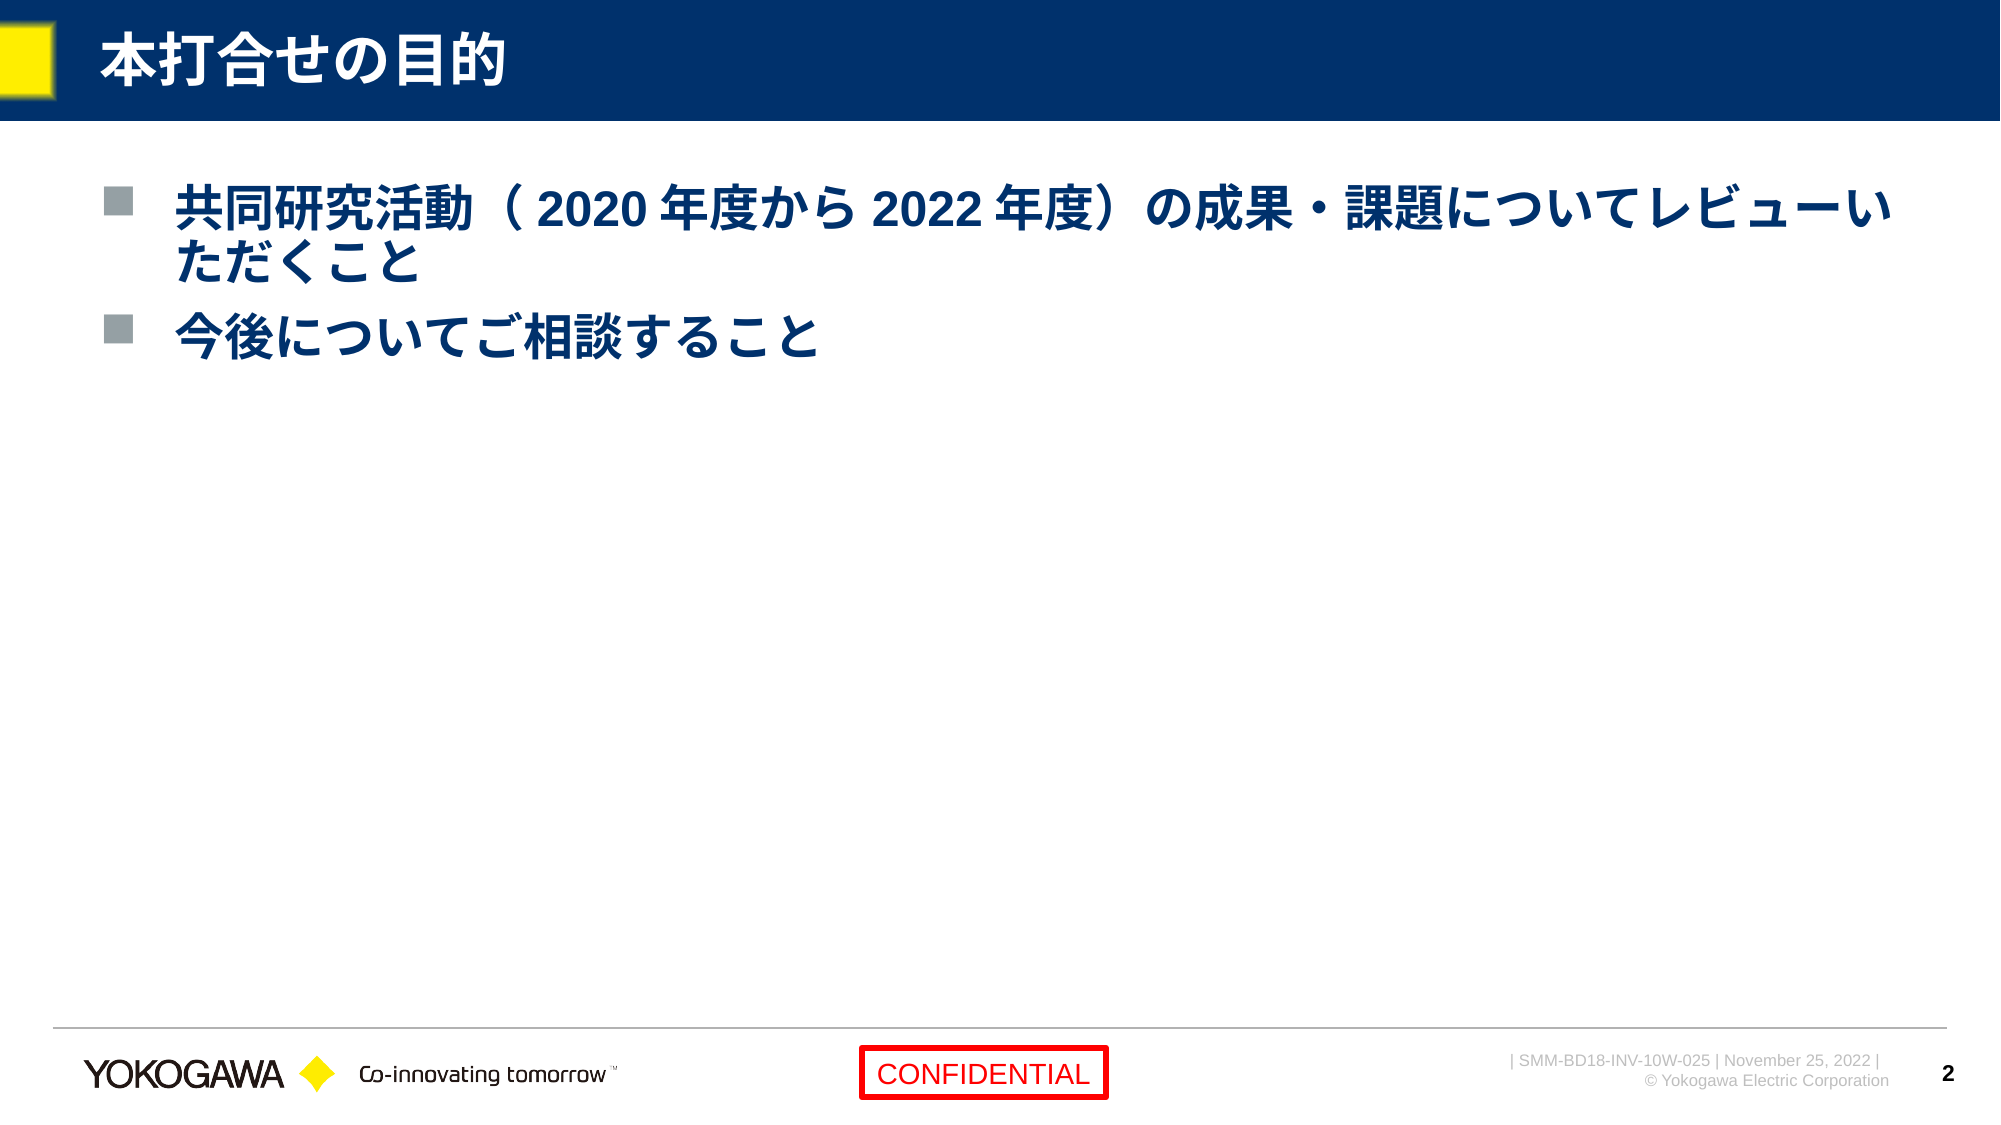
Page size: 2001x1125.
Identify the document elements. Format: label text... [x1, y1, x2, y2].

picture [83, 1055, 617, 1093]
list 共同研究活動（2020年度から2022年度）の成果・課題についてレビューいただくこと 今後についてご相談すること [84, 175, 1946, 321]
picture [0, 6, 69, 115]
title 本打合せの目的 [84, 20, 1955, 106]
slide_number 2 [1904, 1042, 1970, 1103]
